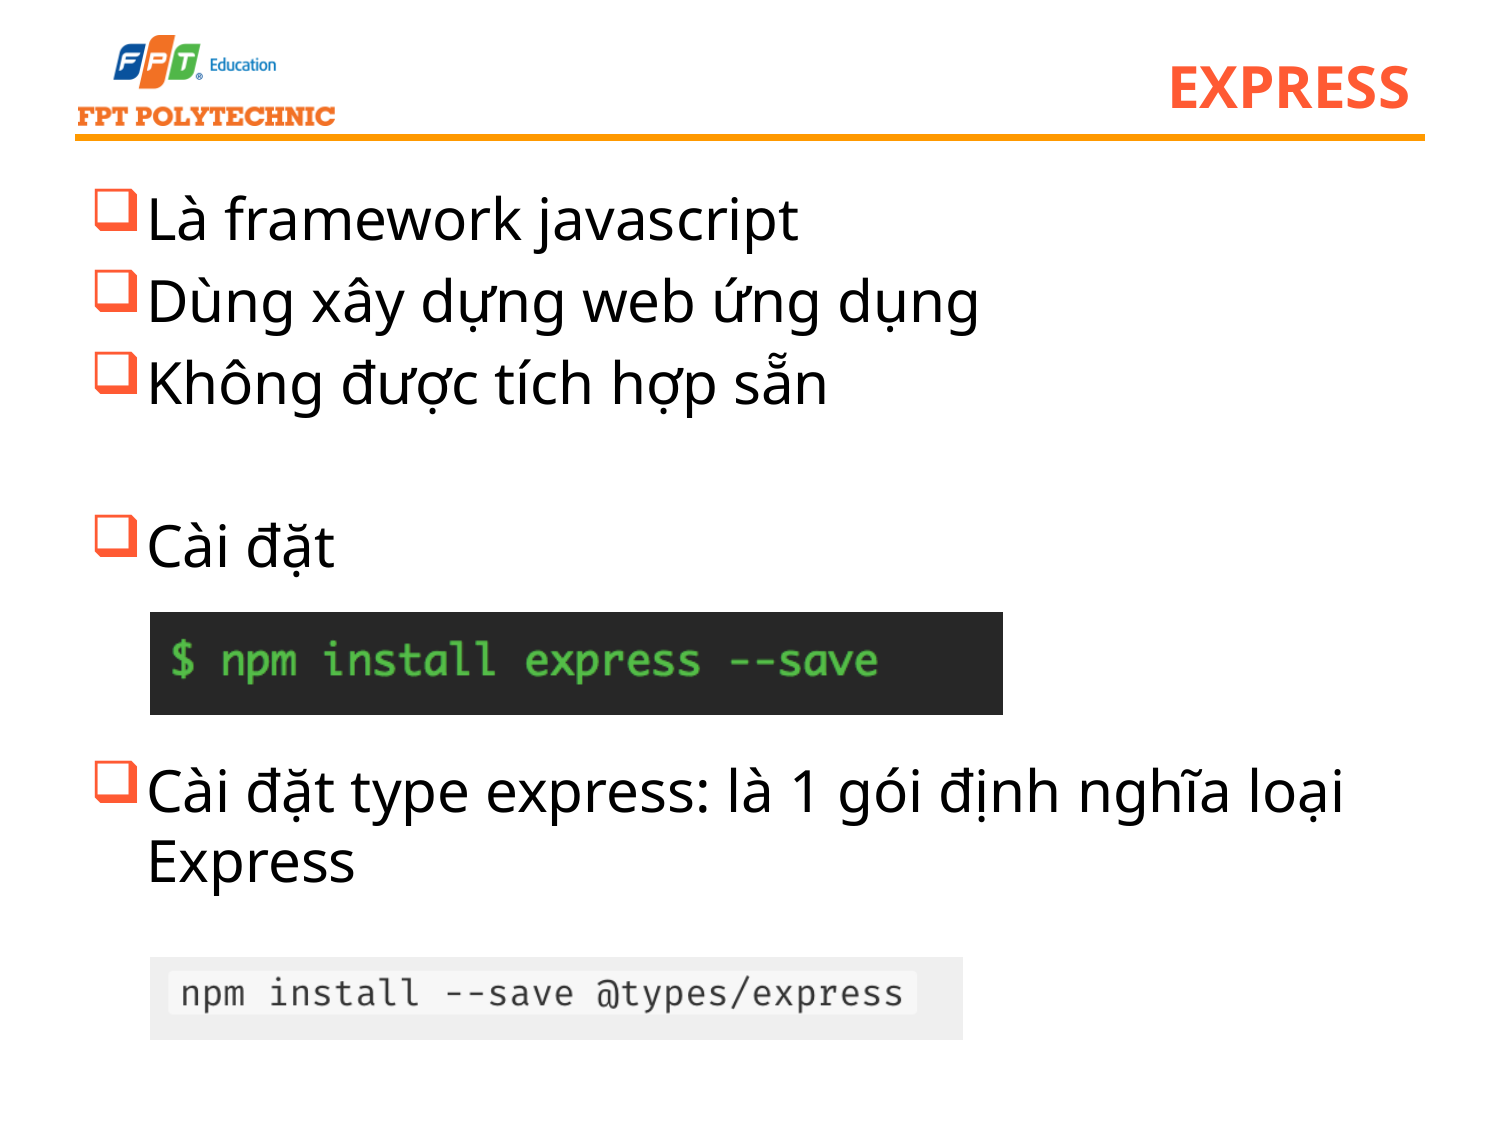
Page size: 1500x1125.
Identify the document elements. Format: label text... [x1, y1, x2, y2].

title Express [337, 45, 1425, 125]
list Là framework javascript Dùng xây dựng web ứng dụng Không được tích hợp sẵn Cài đặt Cài đặt type express: là 1 gói định nghĩa loại Express [75, 174, 1425, 1038]
picture [78, 35, 338, 126]
picture [149, 957, 963, 1041]
picture [149, 612, 1003, 716]
